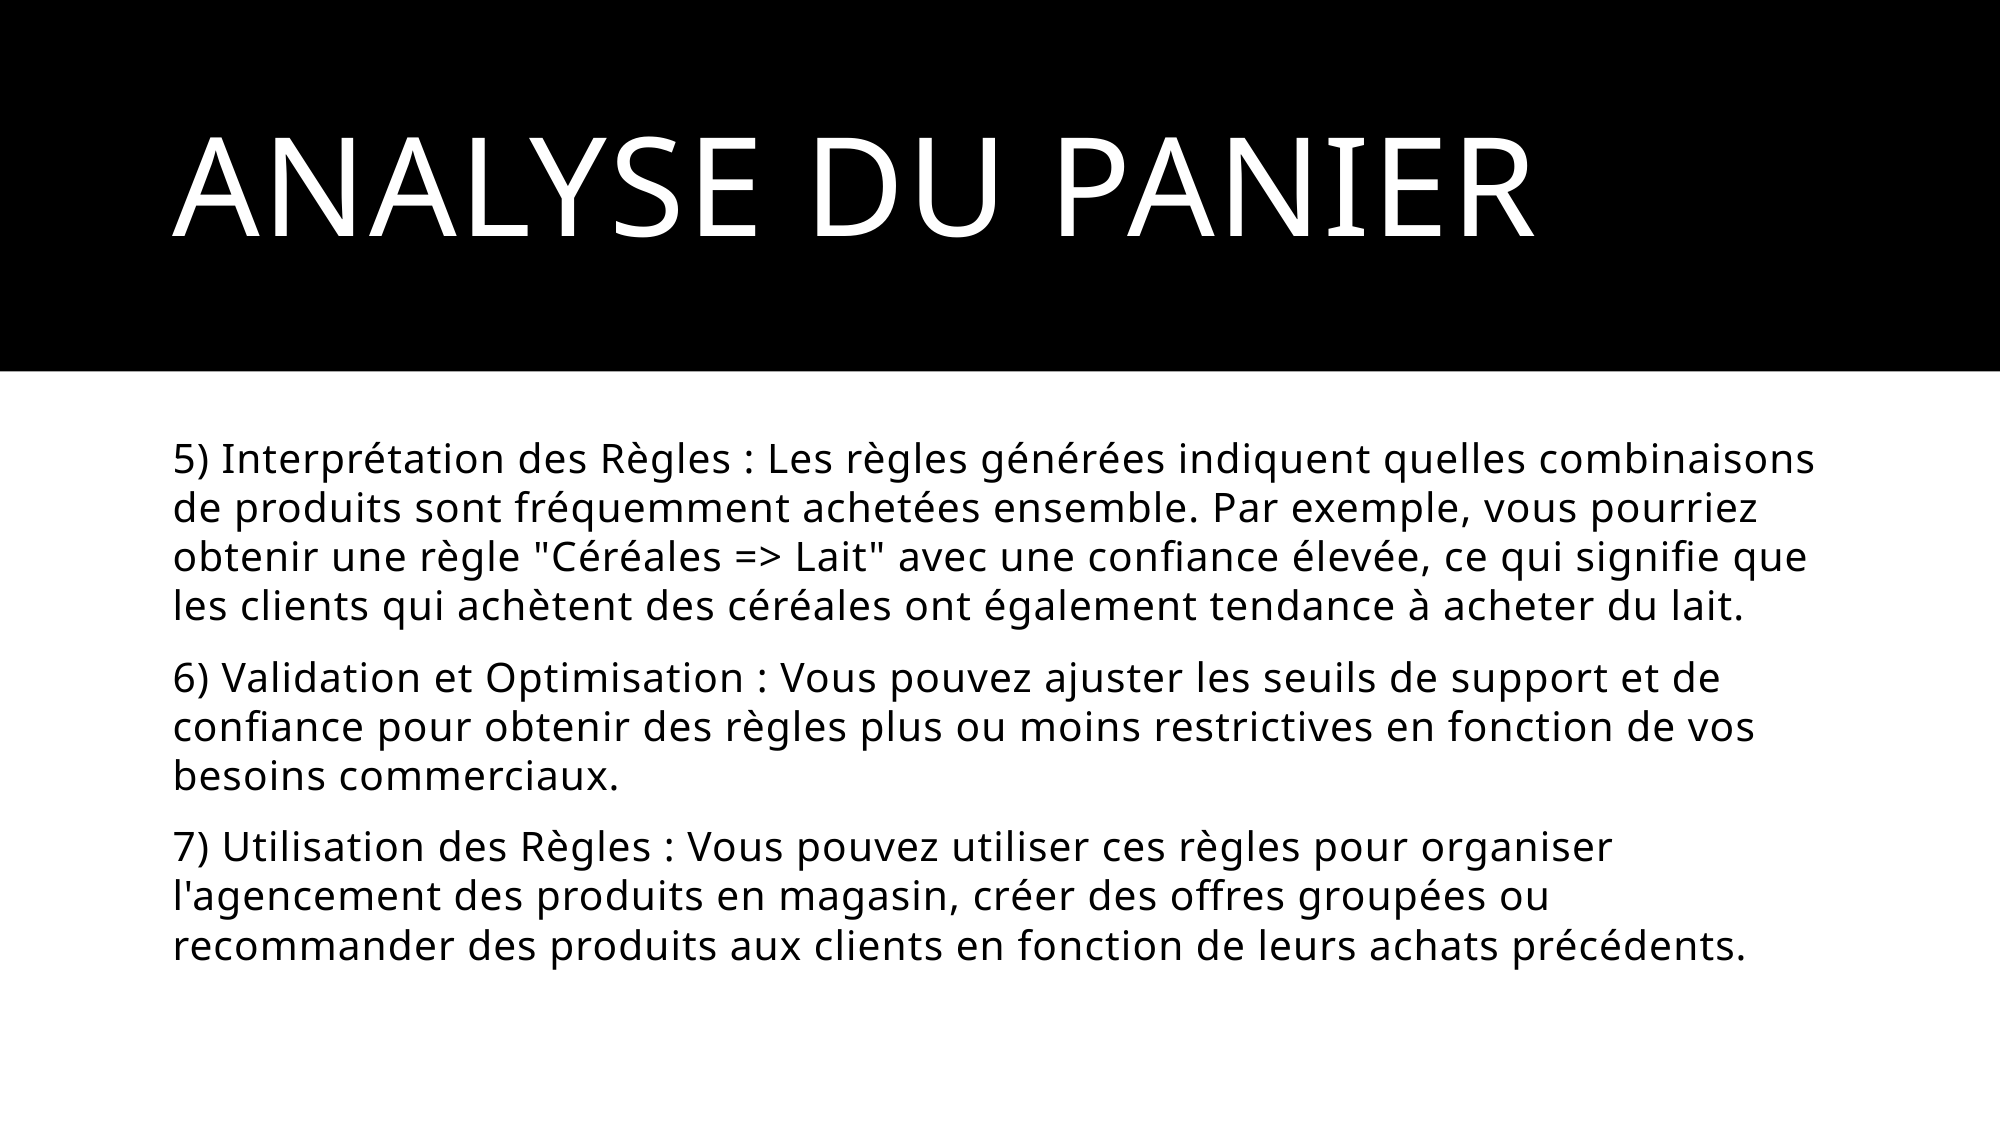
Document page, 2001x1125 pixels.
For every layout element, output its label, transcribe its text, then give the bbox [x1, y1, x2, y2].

title Analyse du panier [157, 52, 1842, 332]
list 5) Interprétation des Règles : Les règles générées indiquent quelles combinaisons de produits sont fréquemment achetées ensemble. Par exemple, vous pourriez obtenir une règle "Céréales => Lait" avec une confiance élevée, ce qui signifie que les clients qui achètent des céréales ont également tendance à acheter du lait. 6) Validation et Optimisation : Vous pouvez ajuster les seuils de support et de confiance pour obtenir des règles plus ou moins restrictives en fonction de vos besoins commerciaux. 7) Utilisation des Règles : Vous pouvez utiliser ces règles pour organiser l'agencement des produits en magasin, créer des offres groupées ou recommander des produits aux clients en fonction de leurs achats précédents. [157, 424, 1842, 1014]
